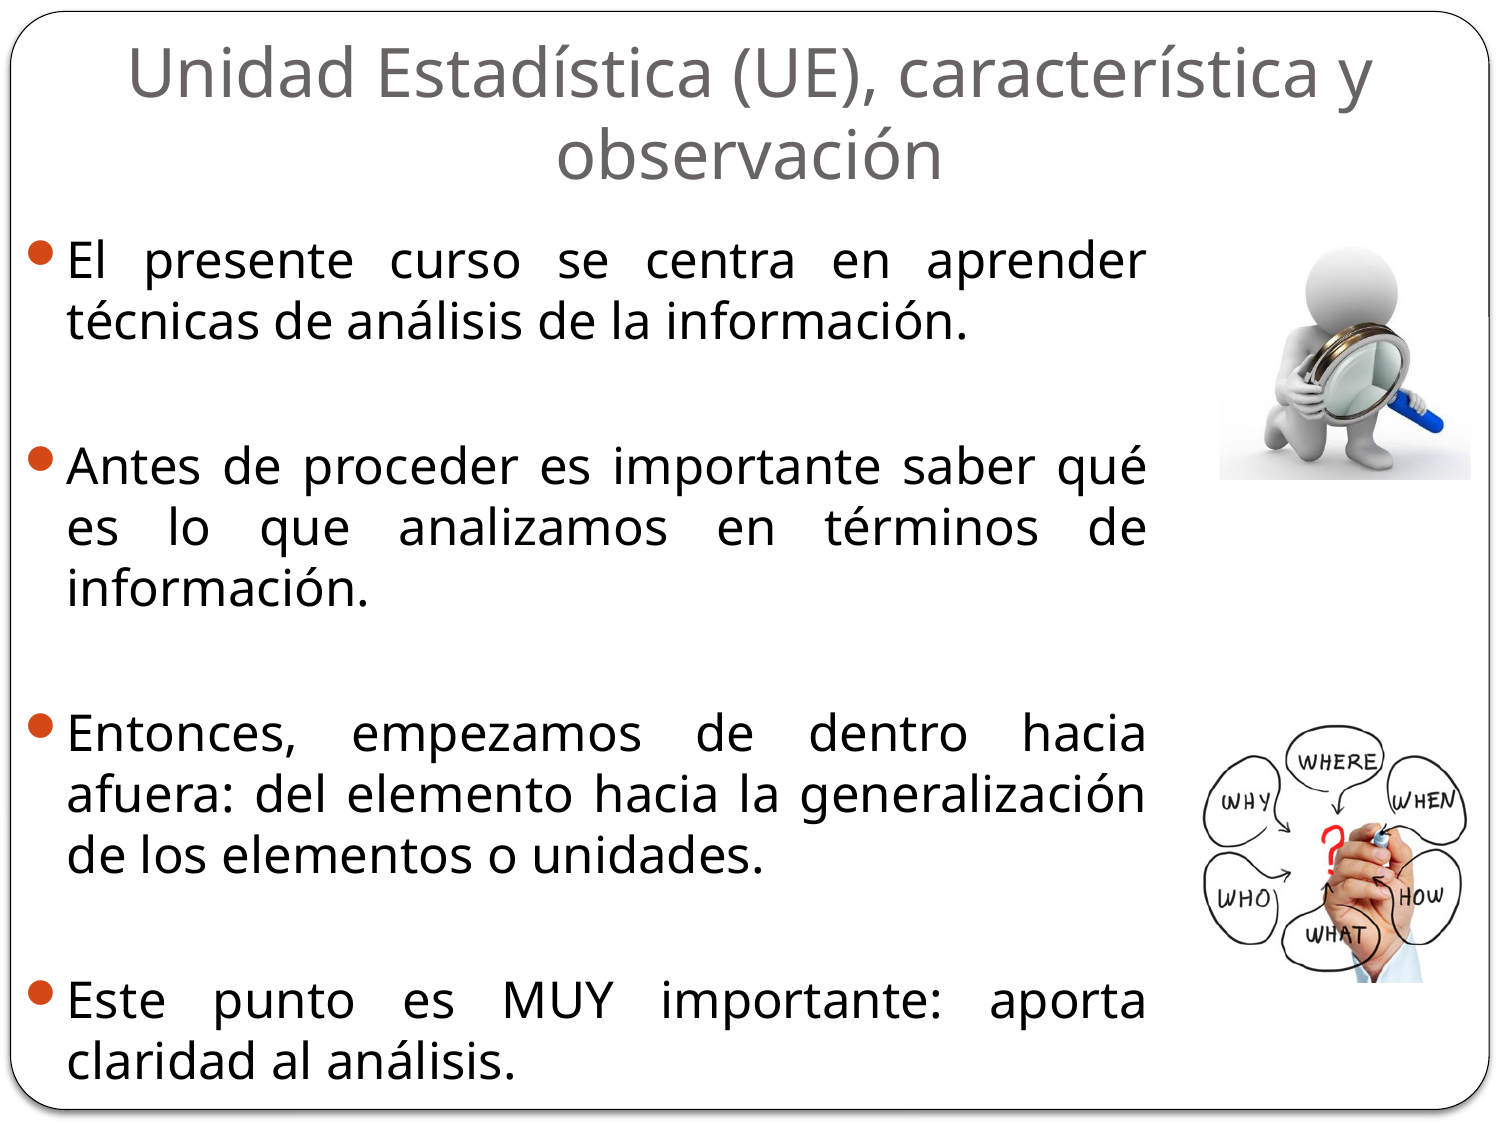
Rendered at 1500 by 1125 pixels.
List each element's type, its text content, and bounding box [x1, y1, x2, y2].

picture [1219, 231, 1471, 480]
title Unidad Estadística (UE), característica y observación [0, 20, 1500, 209]
list El presente curso se centra en aprender técnicas de análisis de la información. Antes de proceder es importante saber qué es lo que analizamos en términos de información. Entonces, empezamos de dentro hacia afuera: del elemento hacia la generalización de los elementos o unidades. Este punto es MUY importante: aporta claridad al análisis. [9, 219, 1164, 1106]
picture [1193, 712, 1471, 983]
